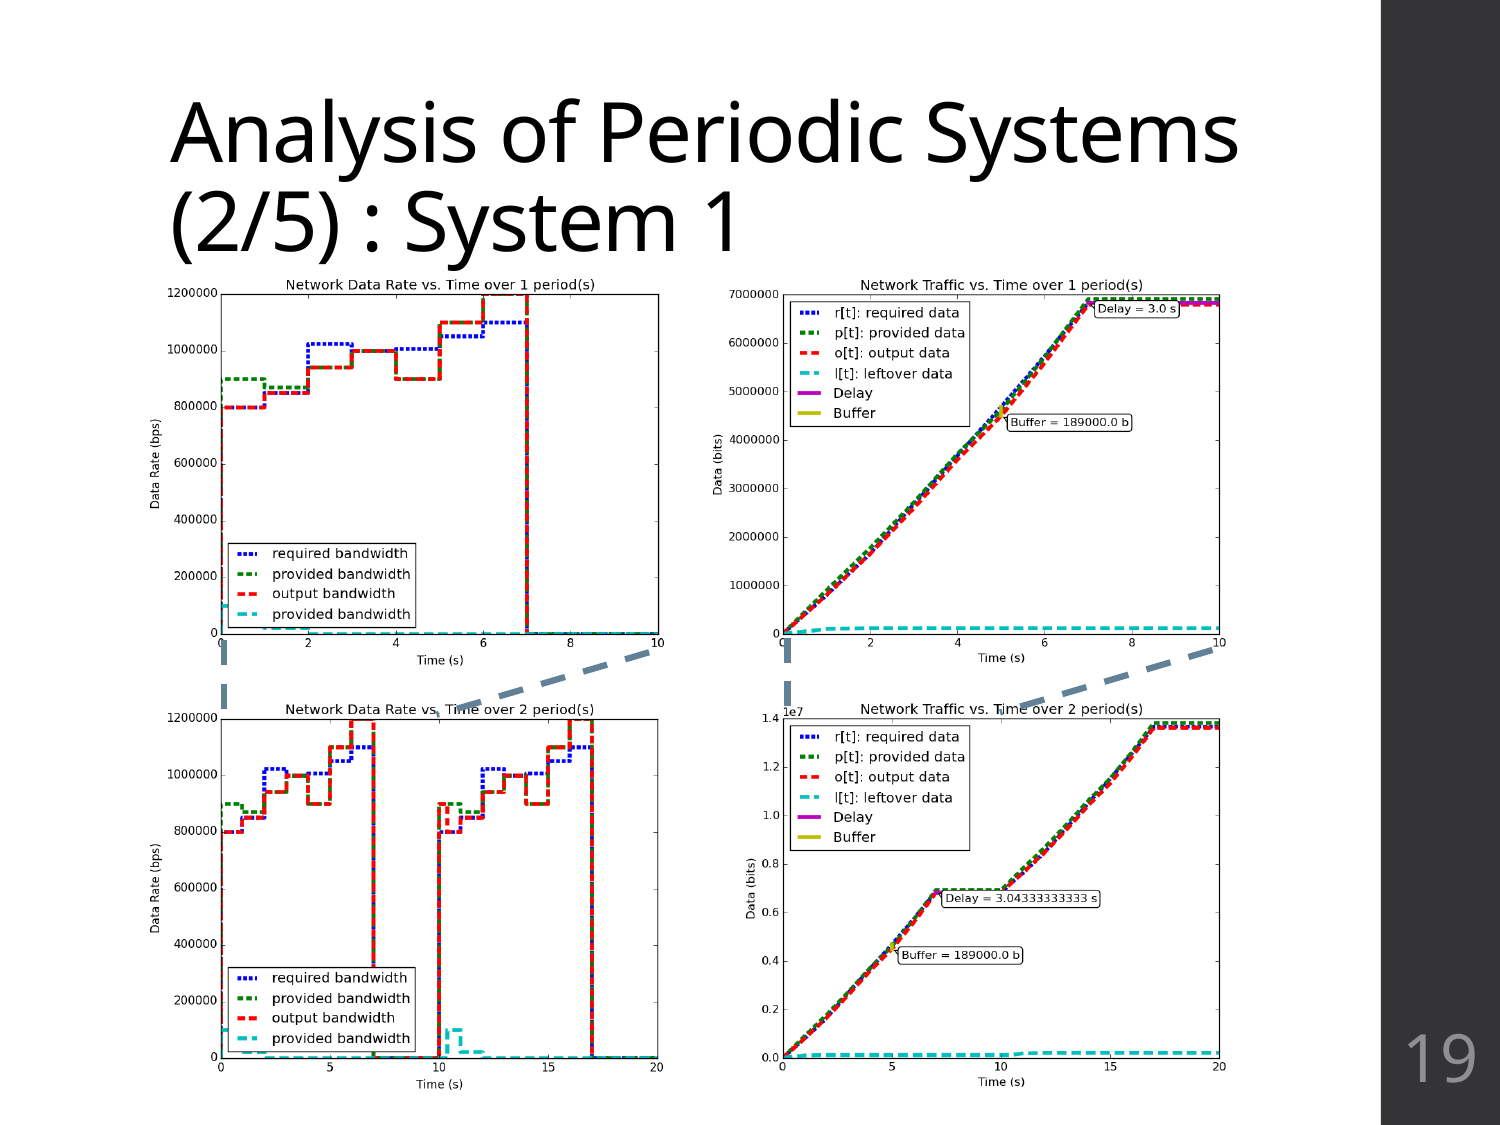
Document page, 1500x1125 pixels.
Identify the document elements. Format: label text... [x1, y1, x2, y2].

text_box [999, 649, 1213, 713]
slide_number 19 [1384, 1012, 1498, 1110]
picture [150, 251, 1276, 1101]
title Analysis of Periodic Systems (2/5) : System 1 [155, 60, 1348, 278]
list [718, 684, 1276, 1101]
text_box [436, 651, 650, 715]
